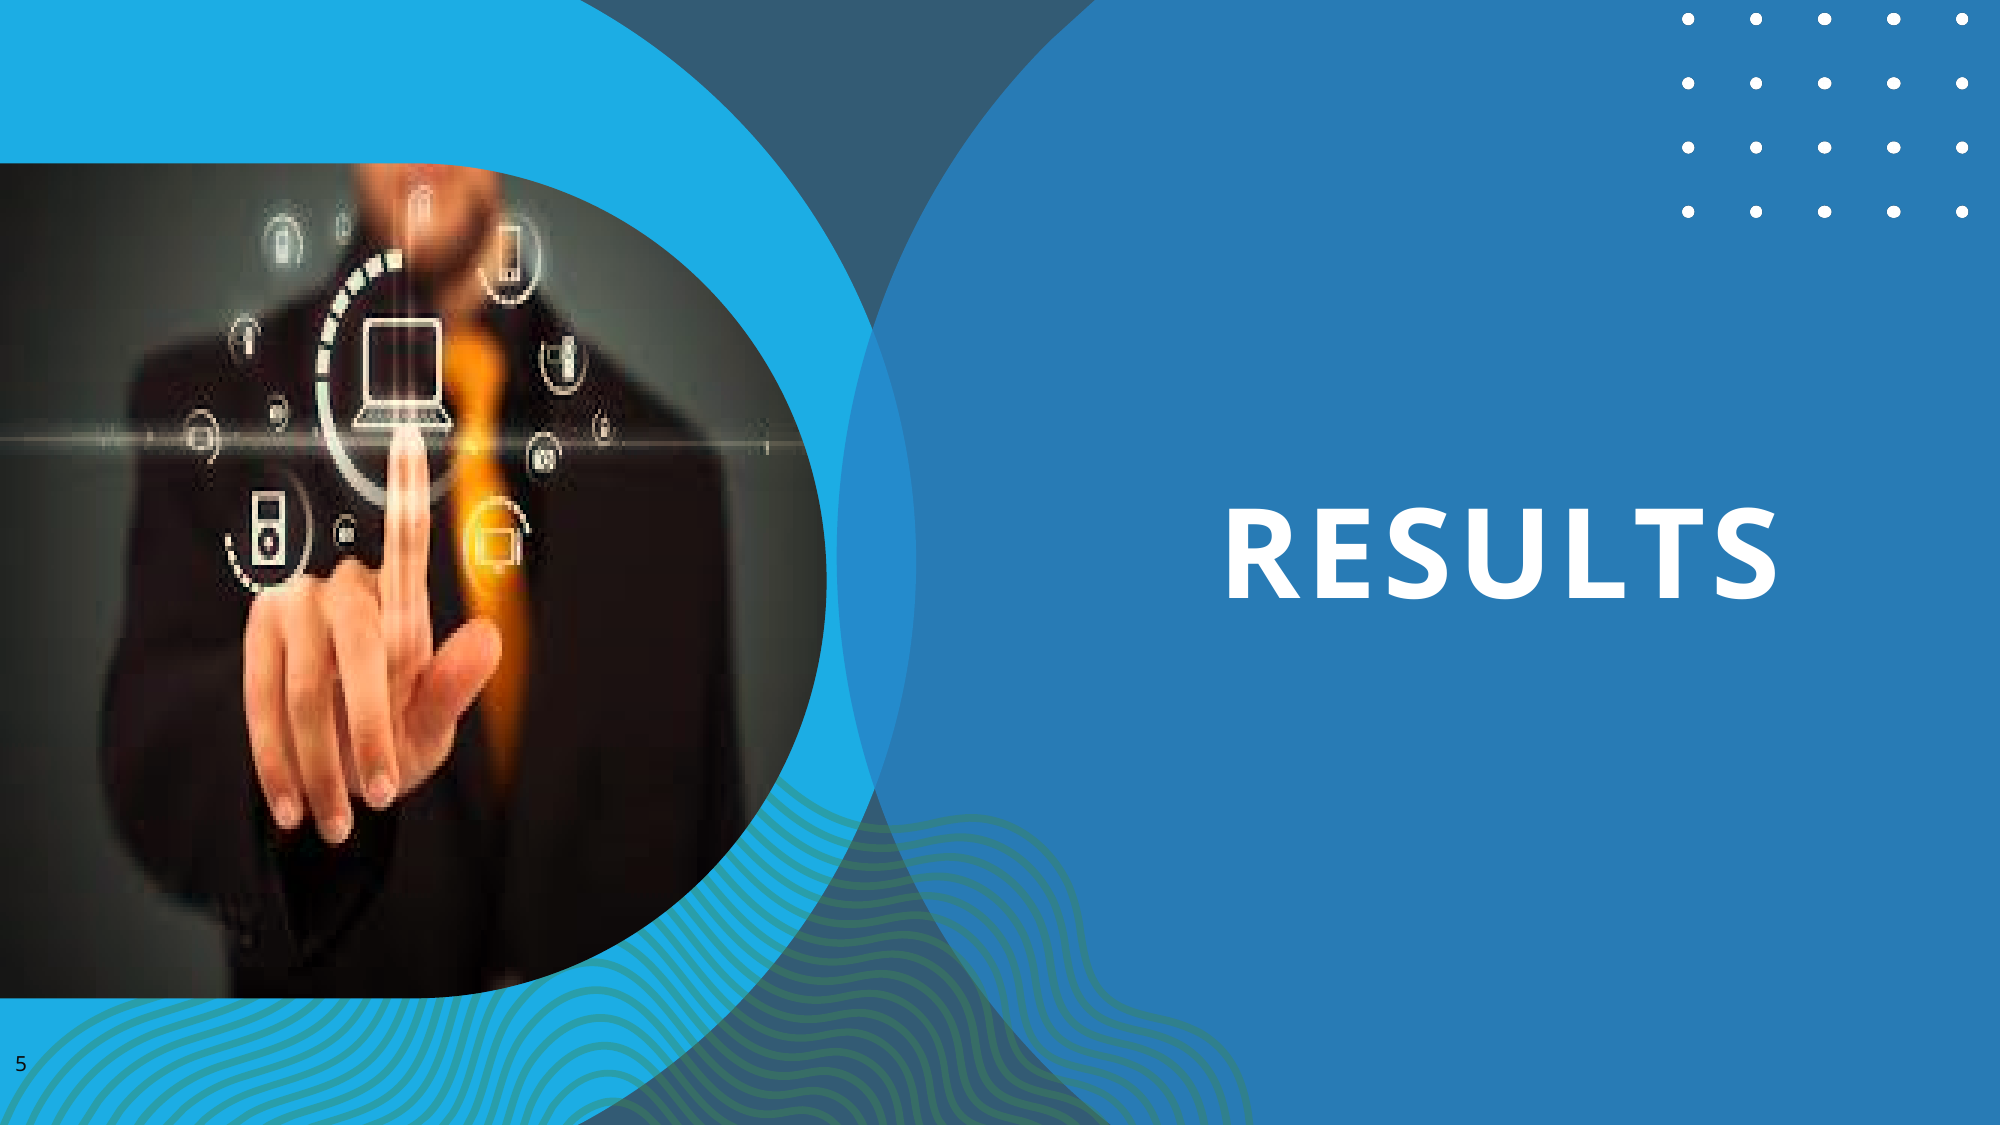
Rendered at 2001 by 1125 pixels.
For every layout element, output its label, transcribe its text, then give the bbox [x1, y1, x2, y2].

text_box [0, 163, 827, 999]
slide_number 5 [0, 1044, 98, 1086]
title Results [1203, 228, 1930, 897]
picture [1682, 0, 2000, 218]
